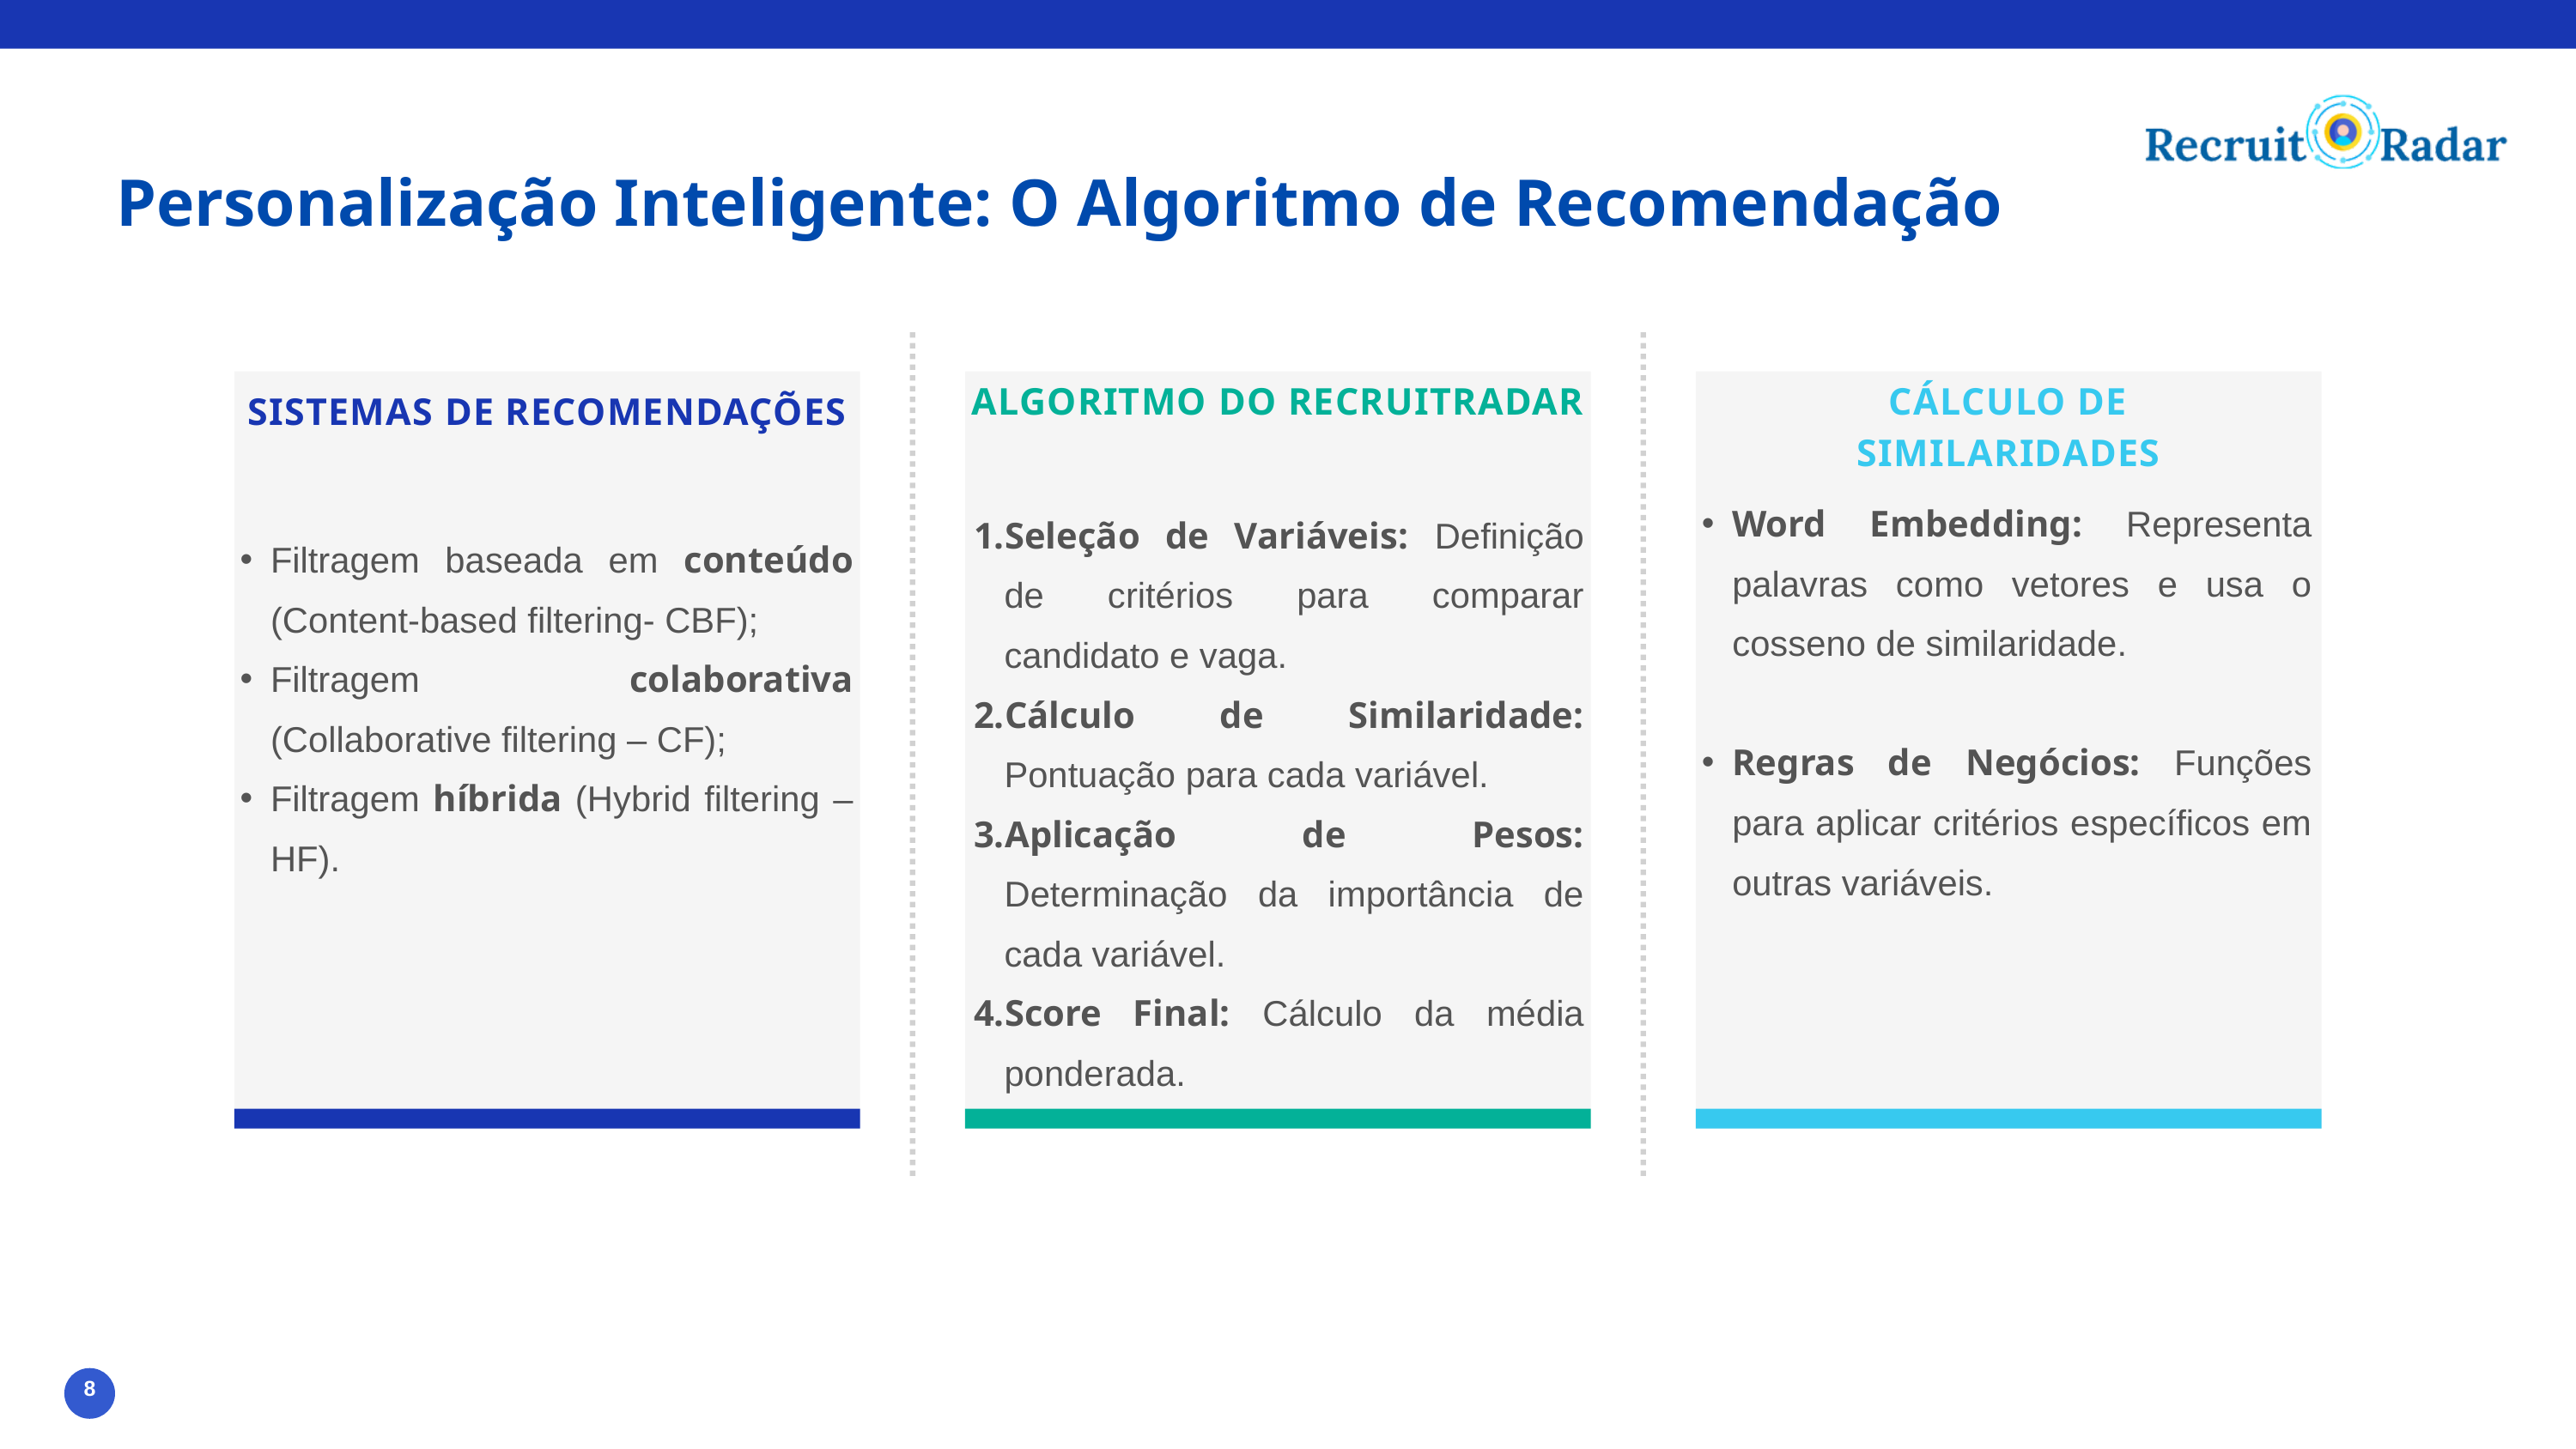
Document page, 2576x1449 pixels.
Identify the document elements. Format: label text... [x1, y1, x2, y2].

text_box [0, 0, 2576, 49]
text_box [209, 371, 860, 1129]
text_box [943, 370, 1591, 1143]
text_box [1671, 371, 2322, 1129]
text_box 8 [64, 1367, 115, 1419]
text_box Personalização Inteligente: O Algoritmo de Recomendação [116, 164, 2142, 240]
text_box [2141, 72, 2515, 185]
